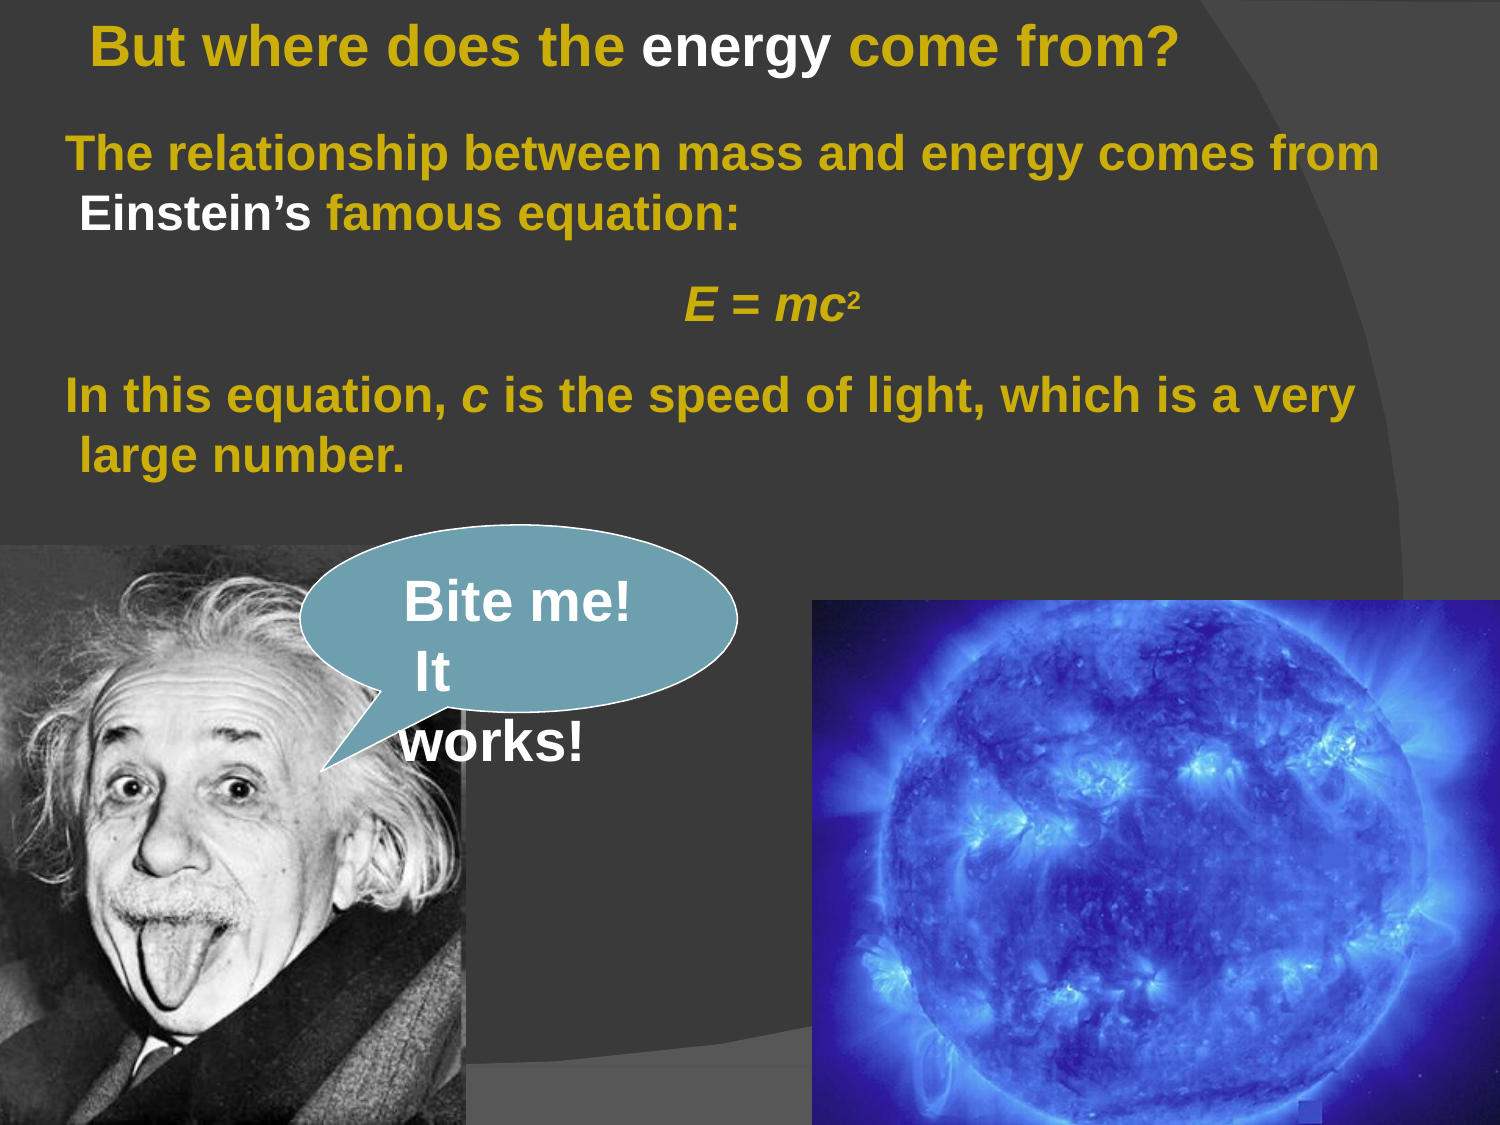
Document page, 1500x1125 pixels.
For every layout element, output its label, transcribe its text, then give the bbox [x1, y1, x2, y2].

text_box The relationship between mass and energy comes from Einstein’s famous equation: E = mc2 In this equation, c is the speed of light, which is a very large number. Bite me! It works! [58, 118, 1391, 774]
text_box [0, 523, 739, 1125]
title But where does the energy come from? [87, 5, 1188, 118]
picture [812, 600, 1500, 1125]
